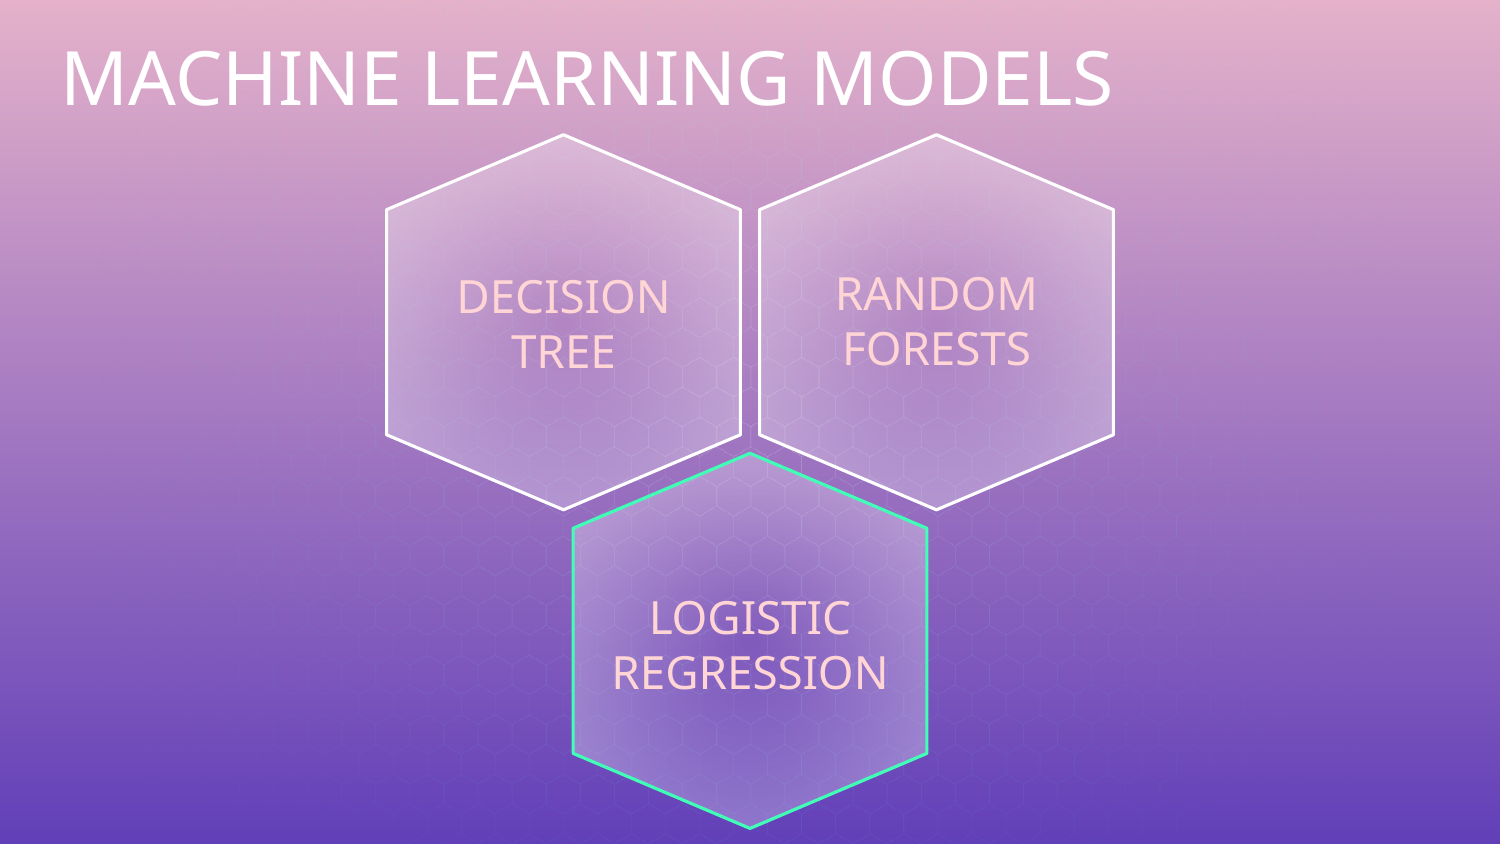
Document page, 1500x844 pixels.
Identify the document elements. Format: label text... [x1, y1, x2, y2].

text_box [386, 135, 741, 510]
title DECISION TREE [410, 292, 717, 353]
title RANDOM FORESTS [807, 254, 1066, 391]
text_box [759, 135, 1114, 510]
text_box [573, 453, 927, 829]
title LOGISTIC REGRESSION [583, 568, 917, 714]
title MACHINE LEARNING MODELS [45, 24, 1242, 135]
picture [102, 0, 1398, 844]
